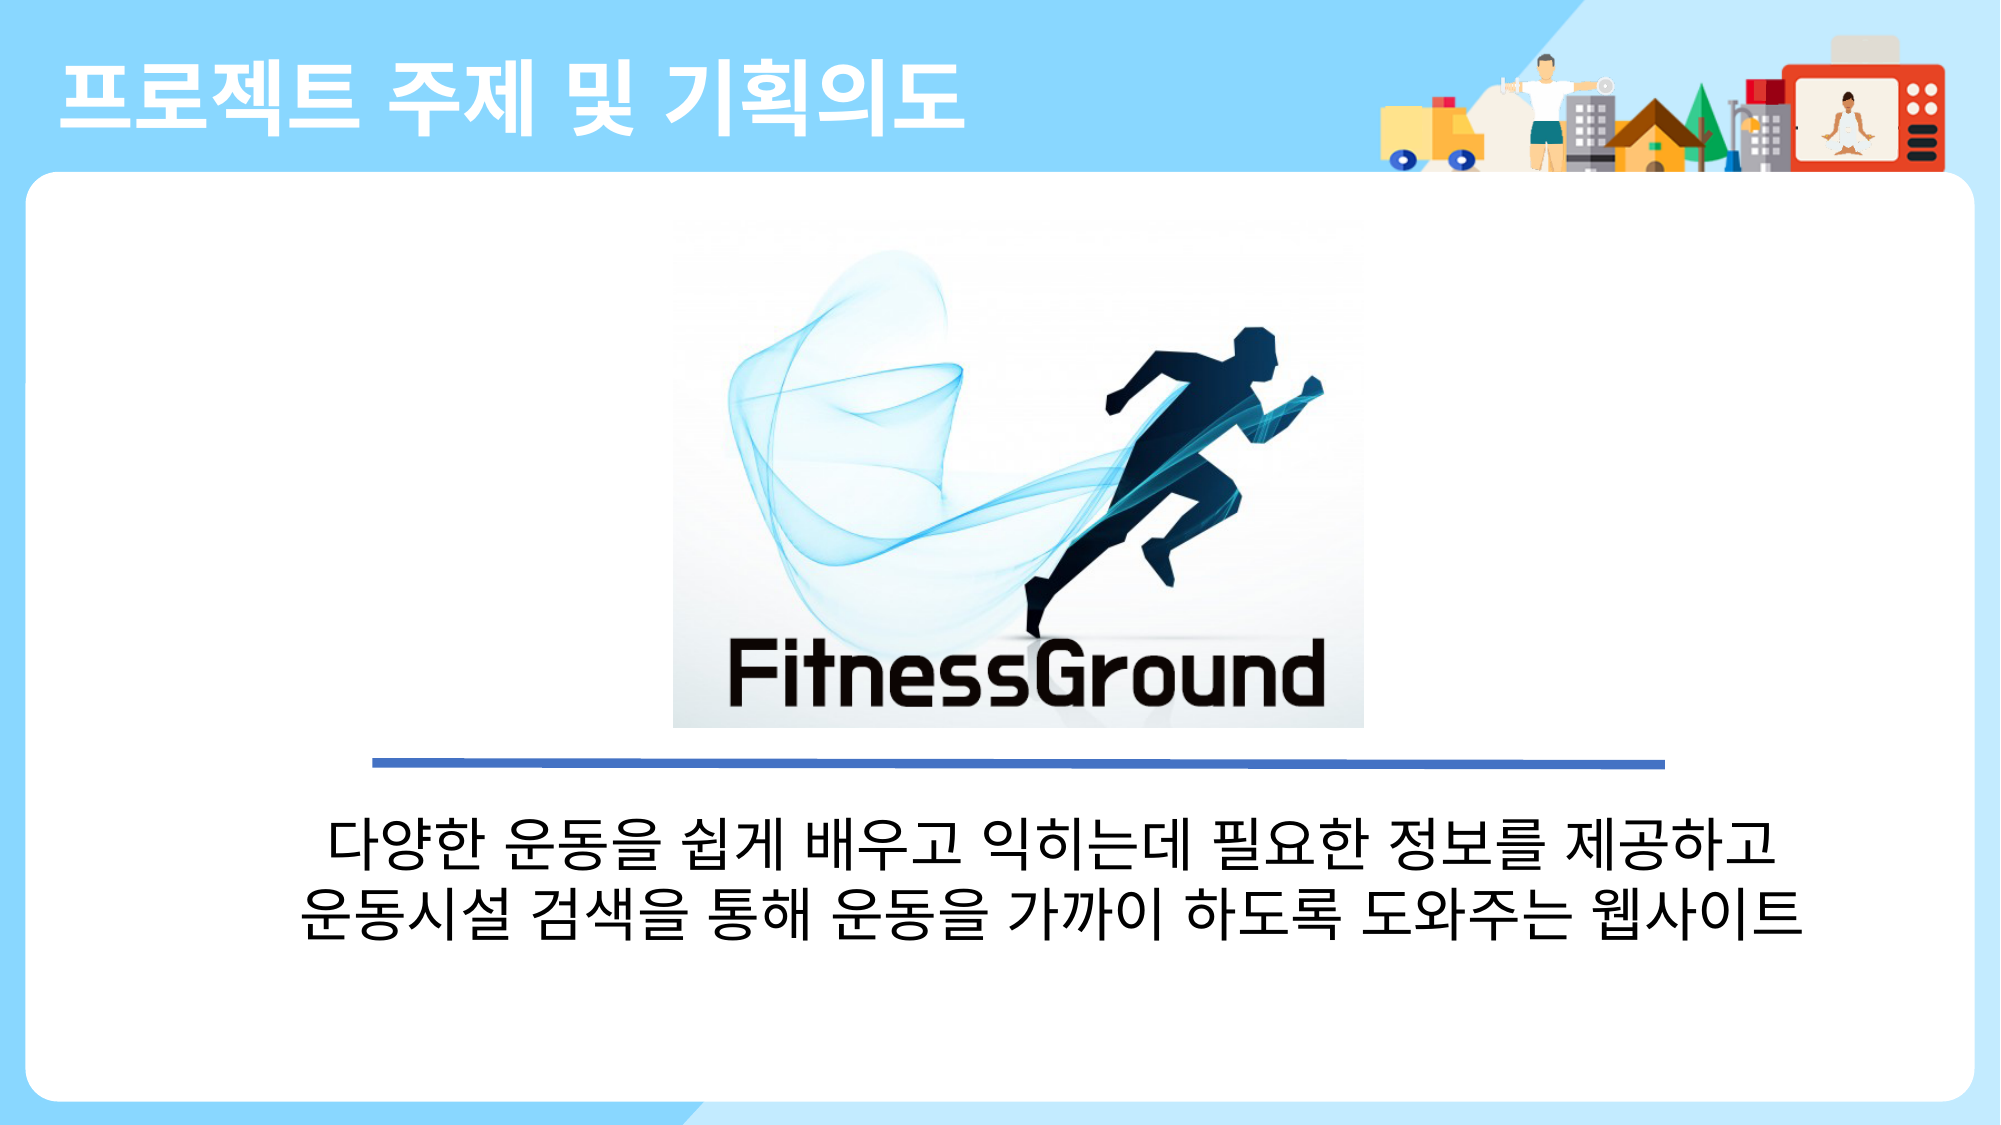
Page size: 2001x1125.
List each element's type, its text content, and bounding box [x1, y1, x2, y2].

text_box 다양한 운동을 쉽게 배우고 익히는데 필요한 정보를 제공하고 운동시설 검색을 통해 운동을 가까이 하도록 도와주는 웹사이트 [192, 800, 1928, 955]
text_box 프로젝트 주제 및 기획의도 [42, 38, 1395, 154]
picture [1277, 0, 1969, 172]
picture [673, 220, 1364, 728]
